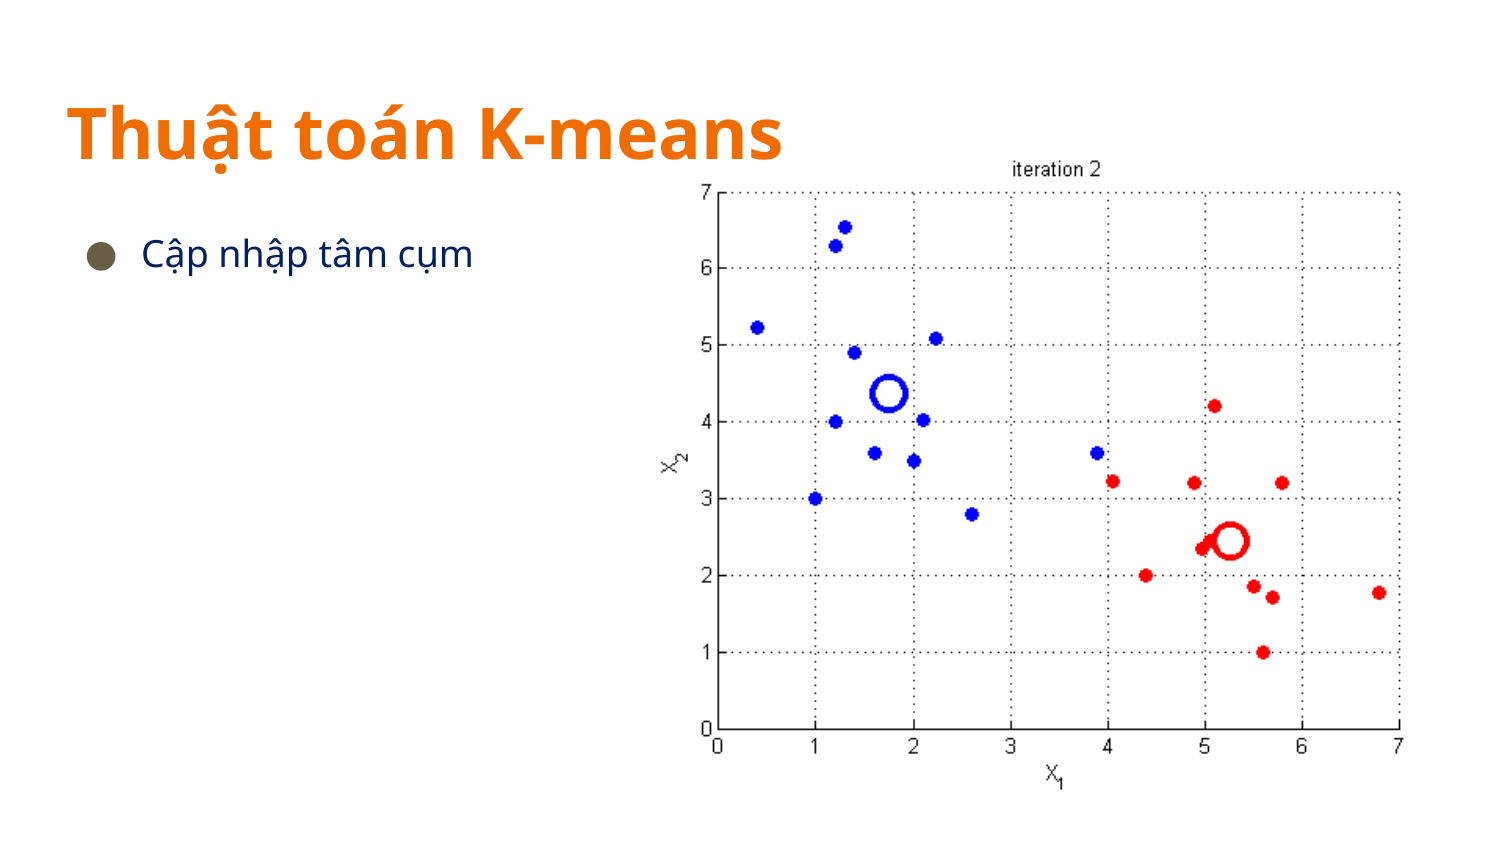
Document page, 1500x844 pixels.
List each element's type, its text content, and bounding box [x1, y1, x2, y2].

list Cập nhập tâm cụm [51, 207, 599, 750]
title Thuật toán K-means [51, 72, 1449, 189]
picture [604, 142, 1481, 800]
